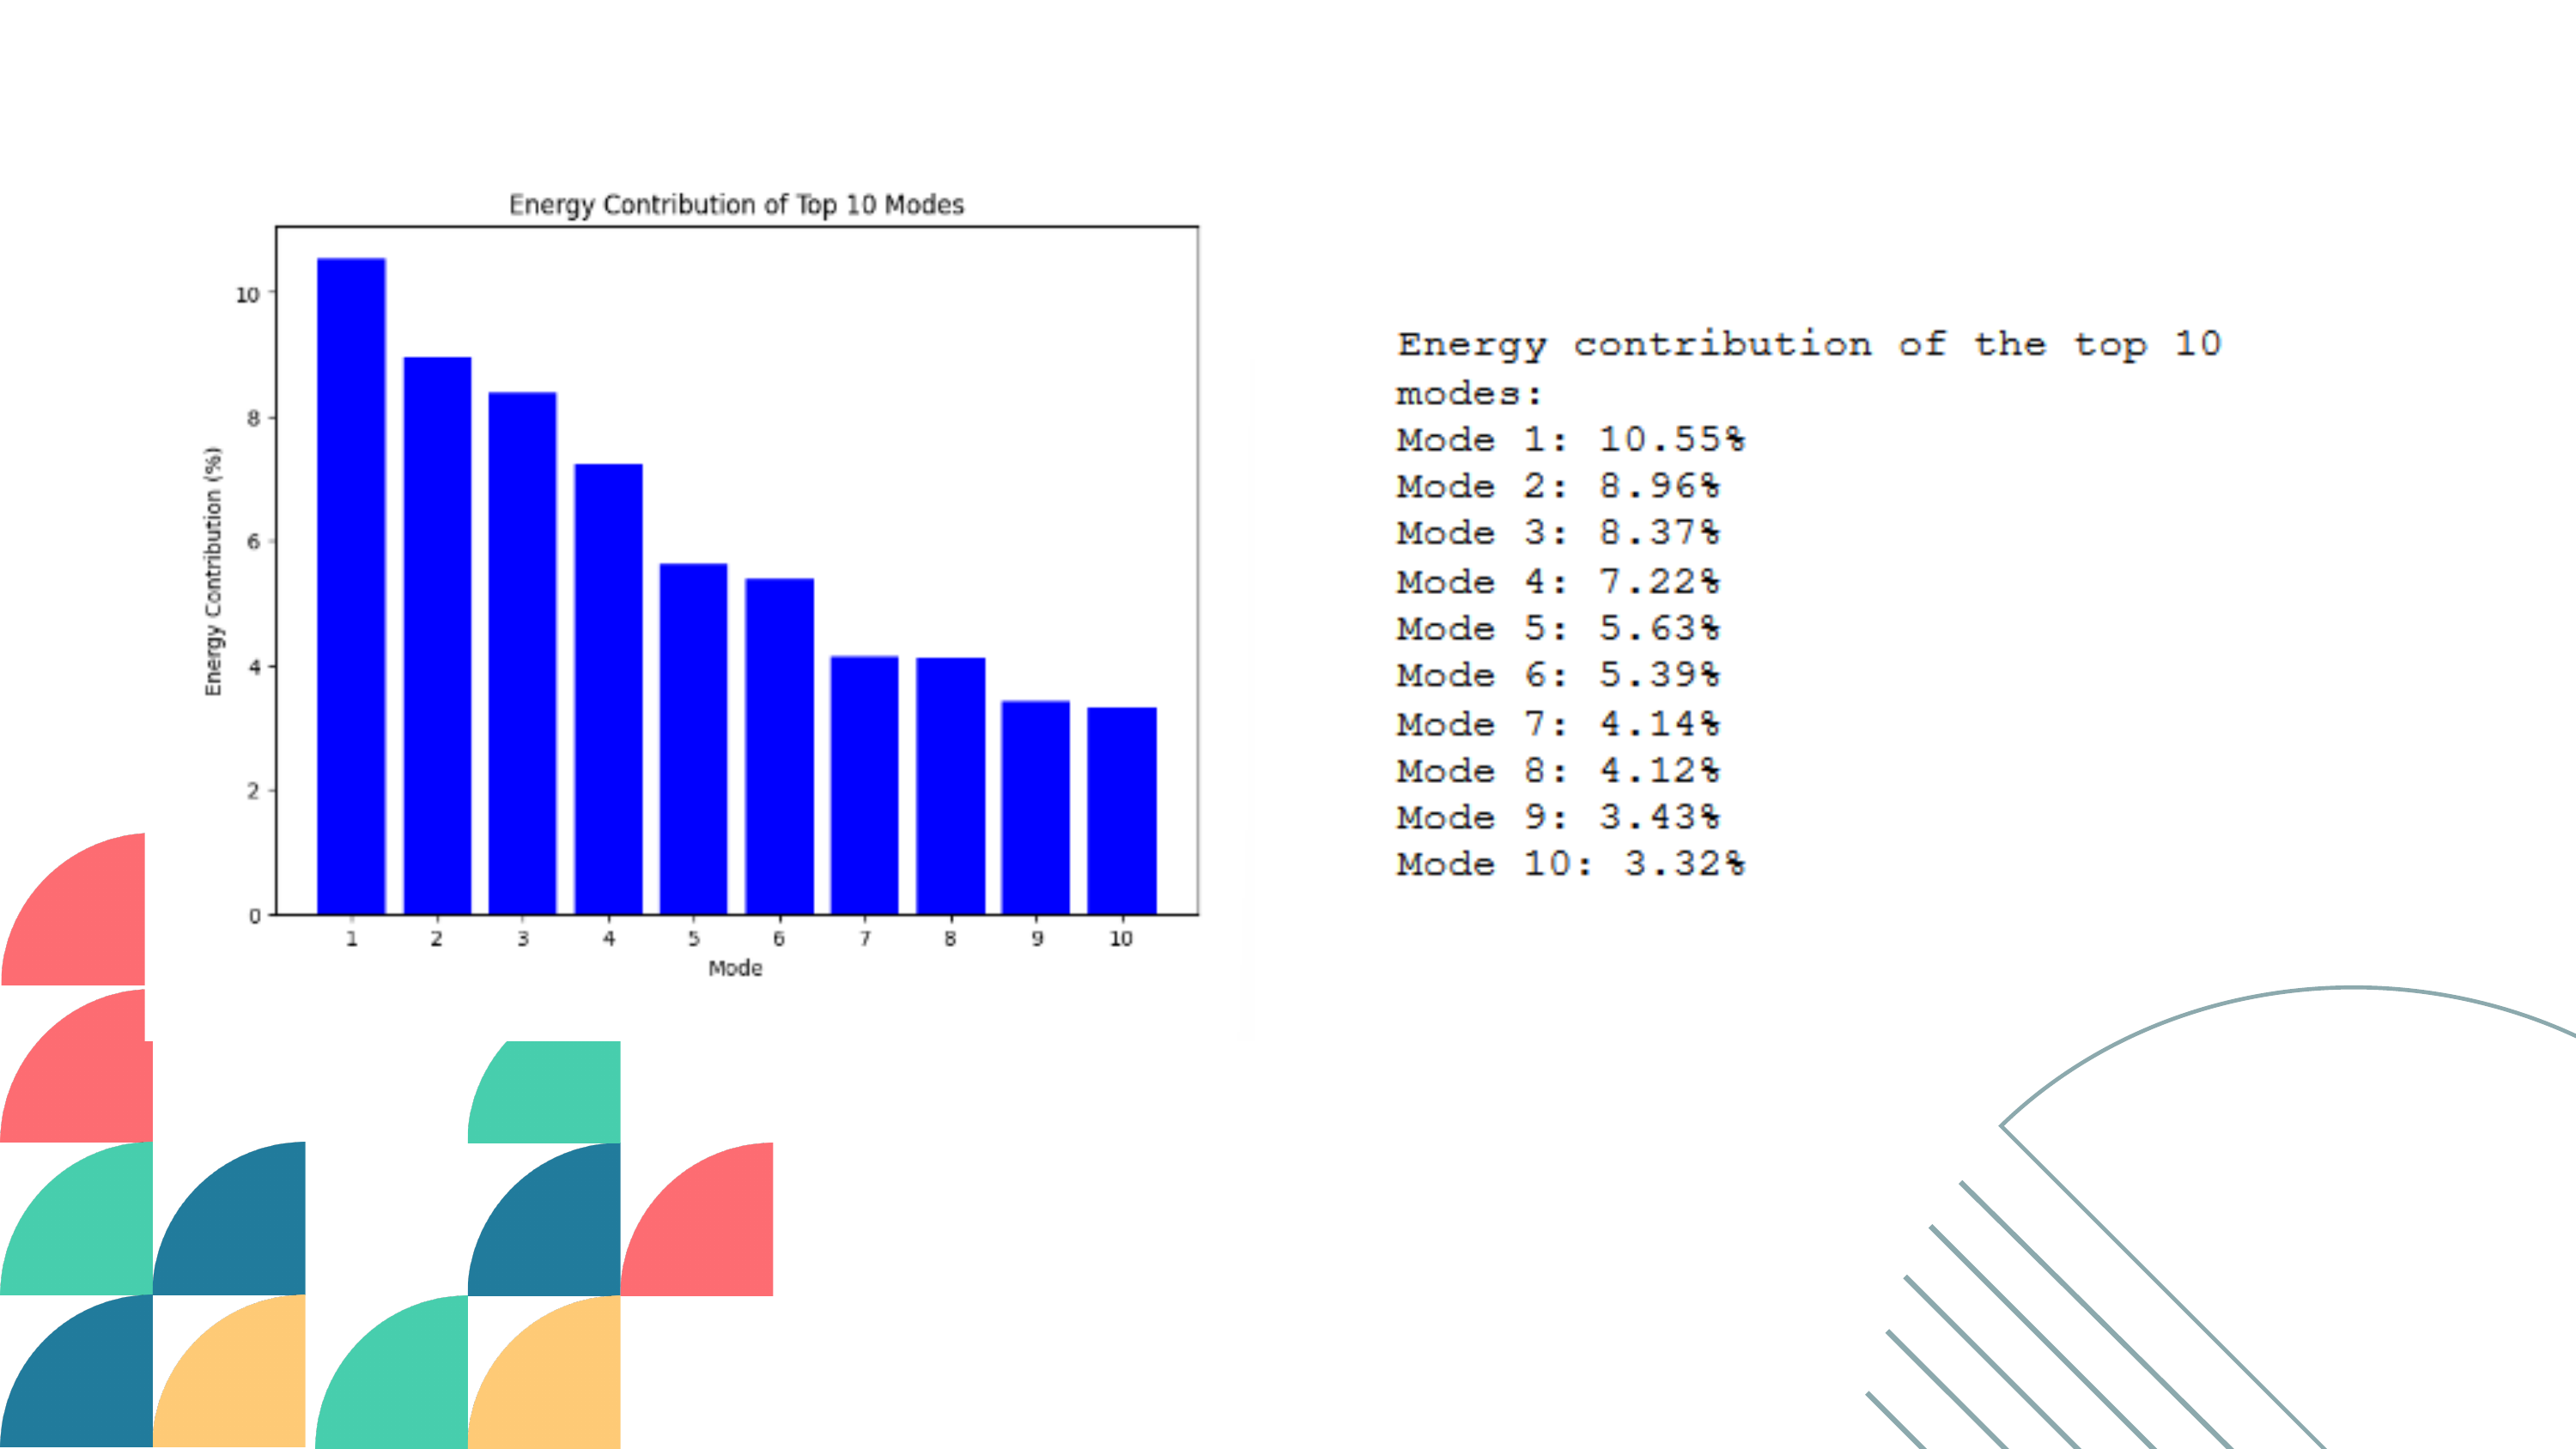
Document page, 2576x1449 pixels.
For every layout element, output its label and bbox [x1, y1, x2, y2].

text_box [1355, 260, 2231, 985]
text_box [152, 1142, 306, 1294]
text_box [153, 1294, 306, 1447]
text_box [1848, 770, 2576, 1449]
text_box [620, 1143, 774, 1296]
text_box [467, 1295, 621, 1449]
text_box [467, 1041, 621, 1143]
text_box [315, 1295, 467, 1449]
text_box [0, 989, 153, 1142]
text_box [467, 1143, 620, 1295]
text_box [0, 1142, 152, 1294]
text_box [144, 148, 1255, 1041]
text_box [0, 1294, 153, 1447]
text_box [1, 833, 144, 985]
